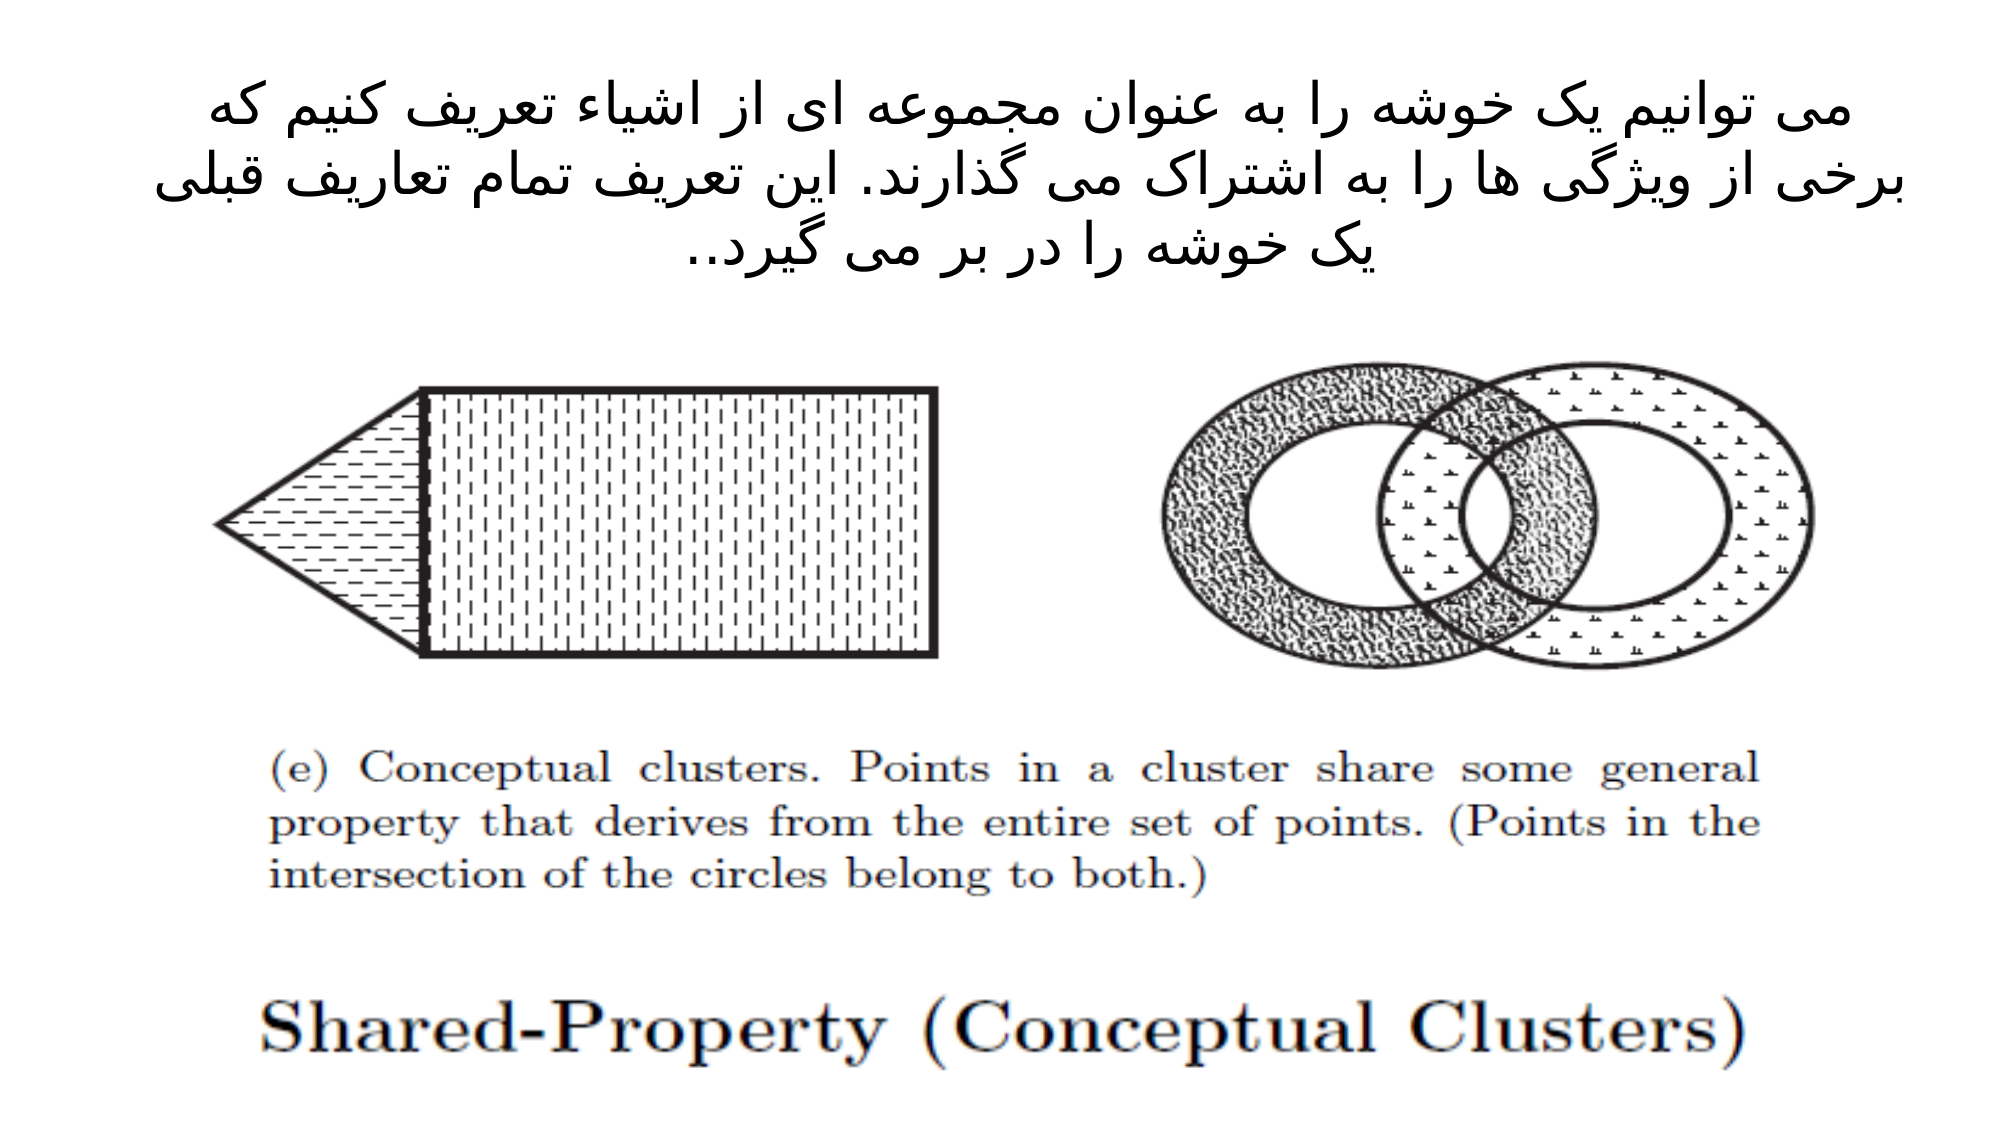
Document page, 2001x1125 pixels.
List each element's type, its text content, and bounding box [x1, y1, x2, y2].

text_box می توانیم یک خوشه را به عنوان مجموعه ای از اشیاء تعریف کنیم که برخی از ویژگی ها را به اشتراک می گذارند. این تعریف تمام تعاریف قبلی یک خوشه را در بر می گیرد.. [119, 58, 1944, 284]
picture [145, 341, 1833, 936]
picture [245, 971, 1755, 1093]
